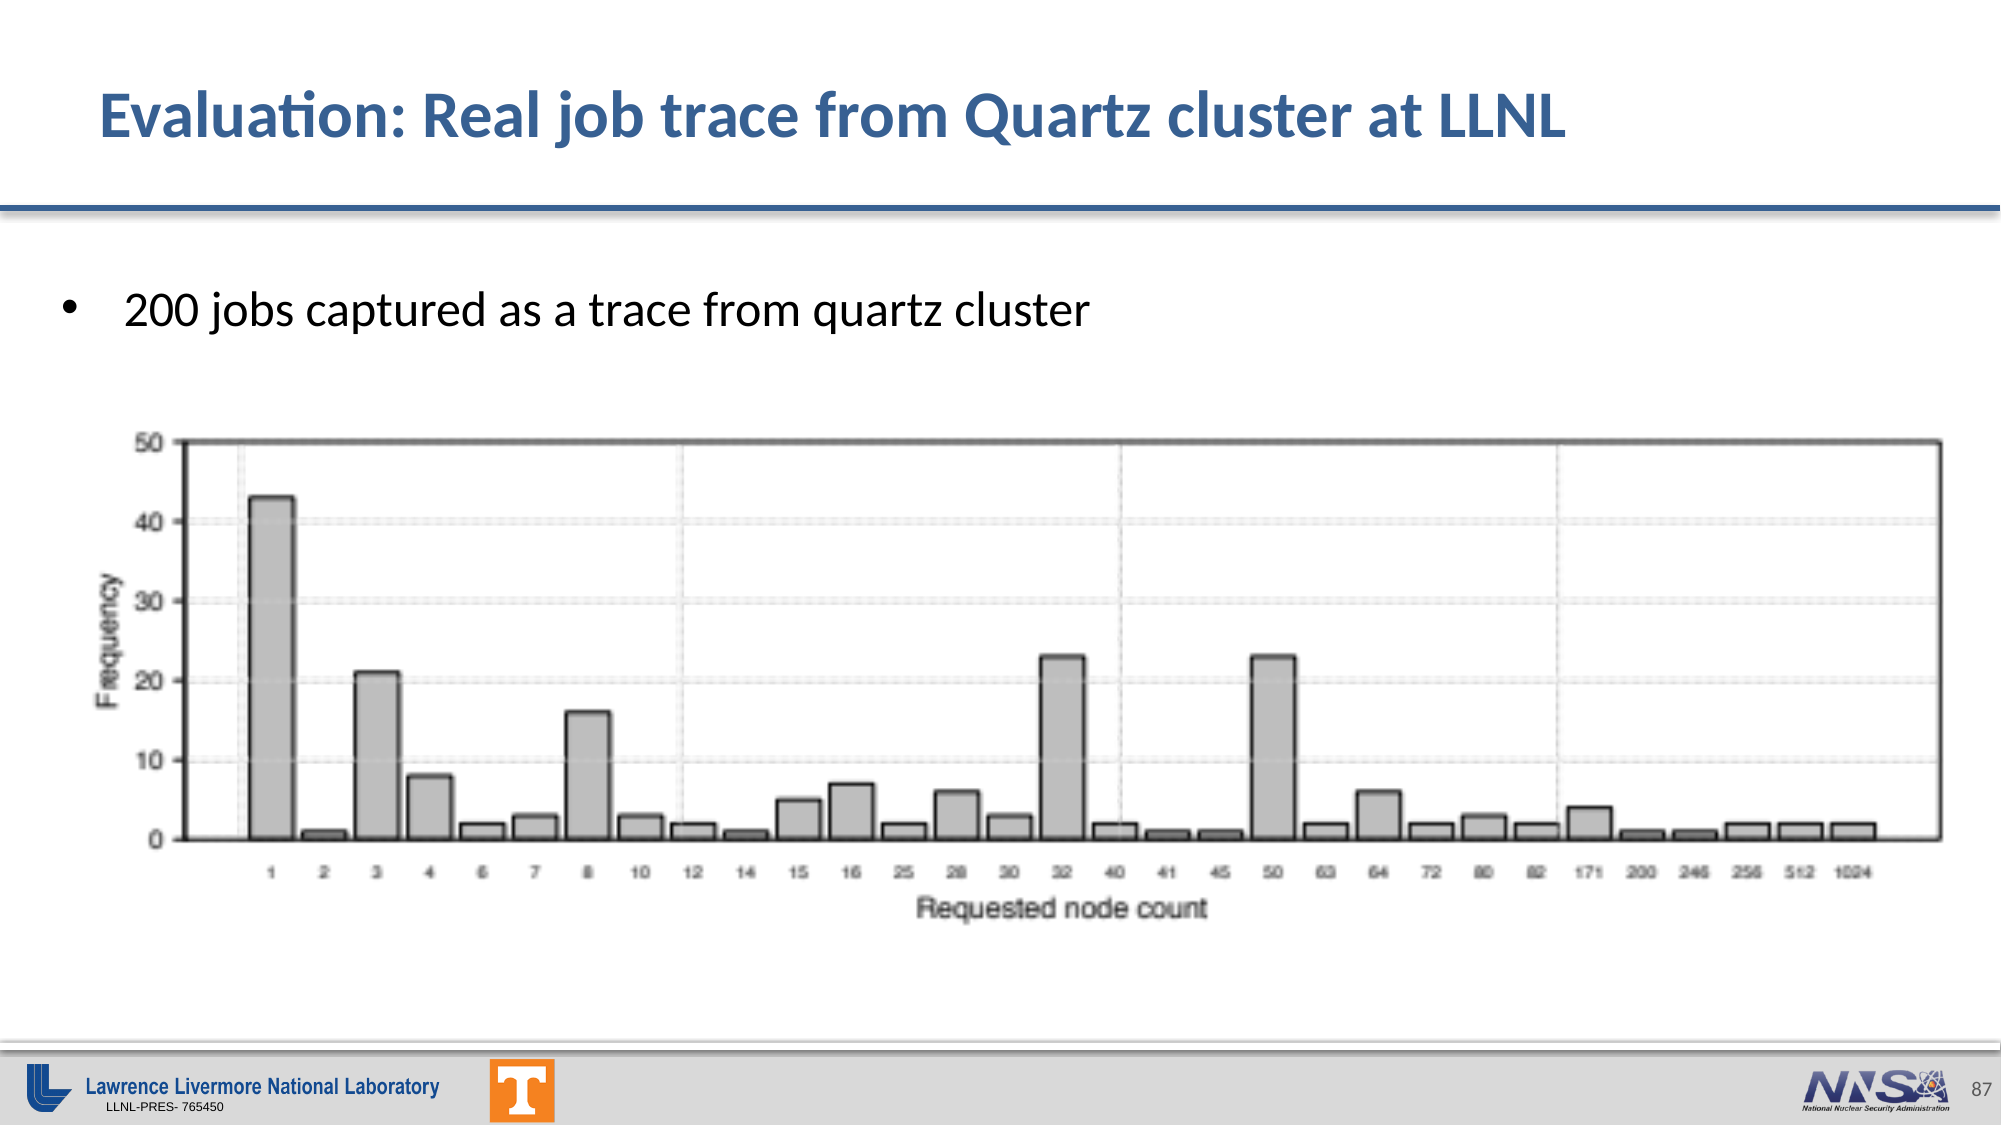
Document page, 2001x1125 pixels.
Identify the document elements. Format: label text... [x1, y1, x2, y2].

picture [71, 410, 1966, 946]
title Evaluation: Real job trace from Quartz cluster at LLNL [99, 33, 1900, 199]
picture [1795, 1057, 1956, 1119]
text_box 200 jobs captured as a trace from quartz cluster [46, 268, 1954, 404]
picture [27, 1049, 566, 1125]
